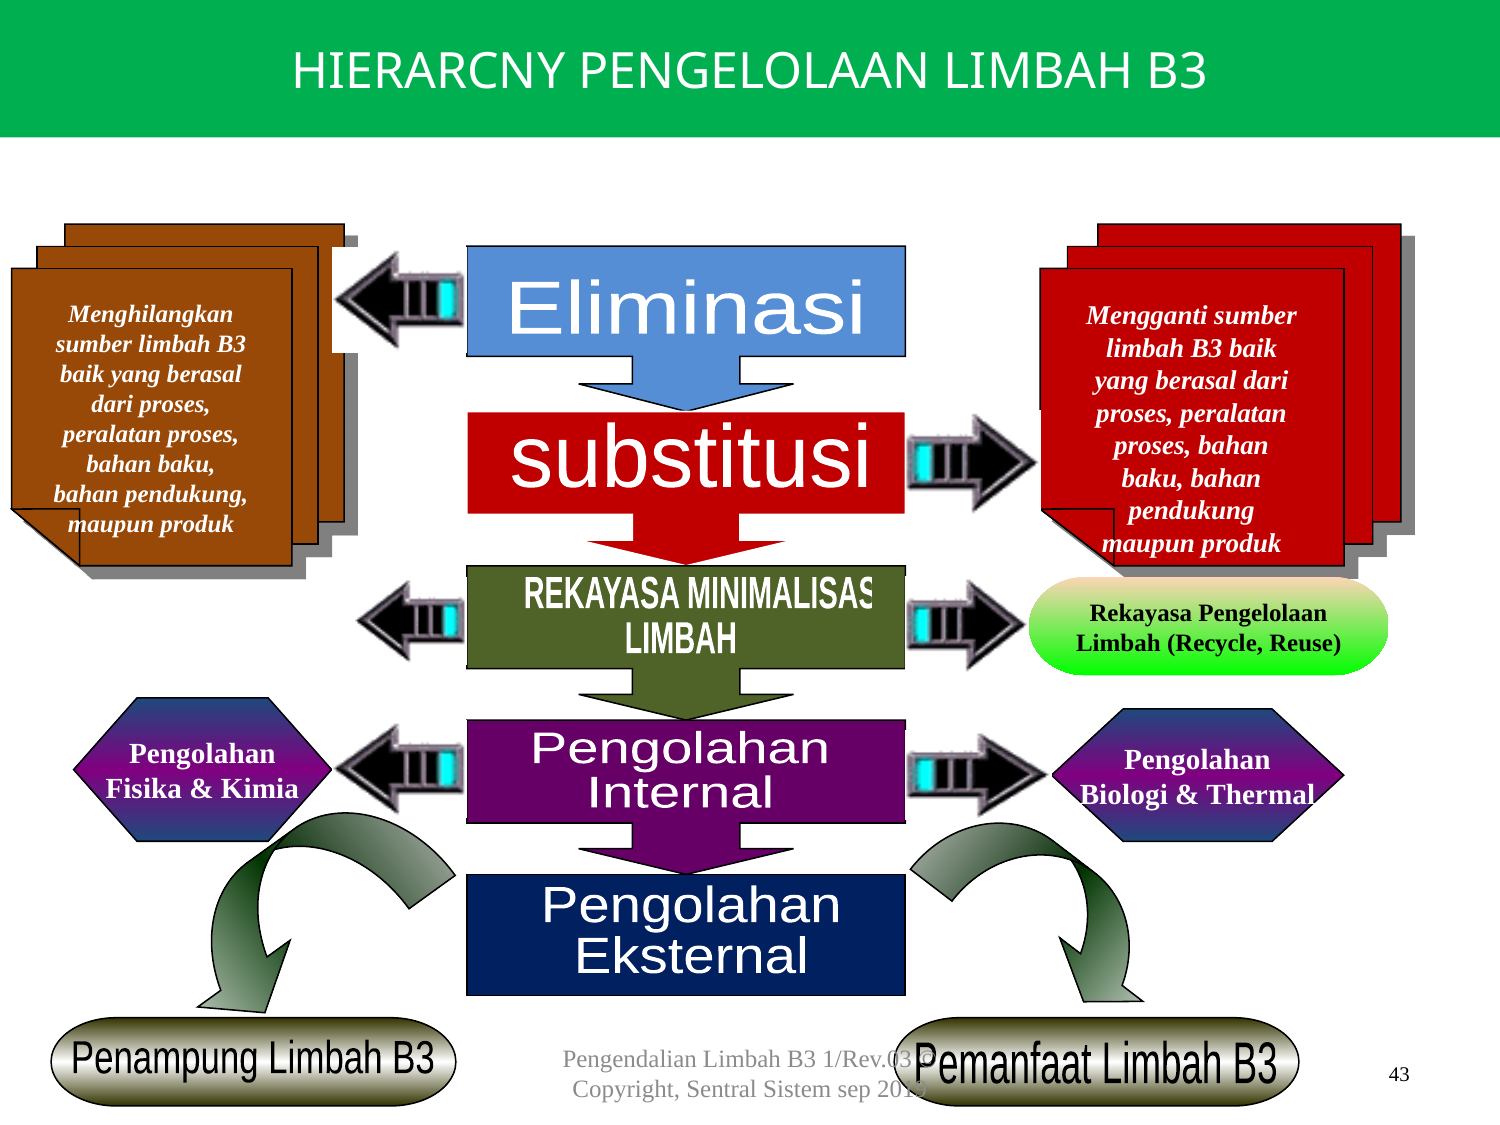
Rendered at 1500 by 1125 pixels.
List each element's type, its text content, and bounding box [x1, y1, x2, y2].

text_box [470, 720, 906, 874]
text_box Pengolahan Fisika & Kimia [73, 697, 326, 842]
picture [905, 410, 1041, 517]
picture [331, 247, 468, 353]
text_box [901, 1017, 1299, 1106]
picture [331, 719, 468, 818]
picture [905, 730, 1052, 820]
text_box [466, 565, 906, 720]
text_box [910, 829, 1143, 1002]
text_box [51, 1017, 456, 1106]
text_box [466, 411, 903, 565]
picture [354, 576, 468, 666]
text_box HIERARCNY PENGELOLAAN LIMBAH B3 [0, 0, 1500, 138]
text_box Rekayasa Pengelolaan Limbah (Recycle, Reuse) [1035, 576, 1389, 676]
text_box [469, 246, 906, 411]
text_box [466, 874, 906, 996]
text_box Pengolahan Biologi & Thermal [1056, 708, 1344, 842]
text_box Menghilangkan sumber limbah B3 baik yang berasal dari proses, peralatan proses, bahan baku, bahan pendukung, maupun produk [11, 224, 345, 566]
slide_number 43 [1261, 1042, 1425, 1103]
footer Pengendalian Limbah B3 1/Rev.03 © Copyright, Sentral Sistem sep 2019 [512, 1042, 988, 1103]
text_box Mengganti sumber limbah B3 baik yang berasal dari proses, peralatan proses, bahan baku, bahan pendukung maupun produk [1040, 224, 1401, 566]
text_box [197, 815, 456, 1013]
picture [905, 576, 1030, 674]
